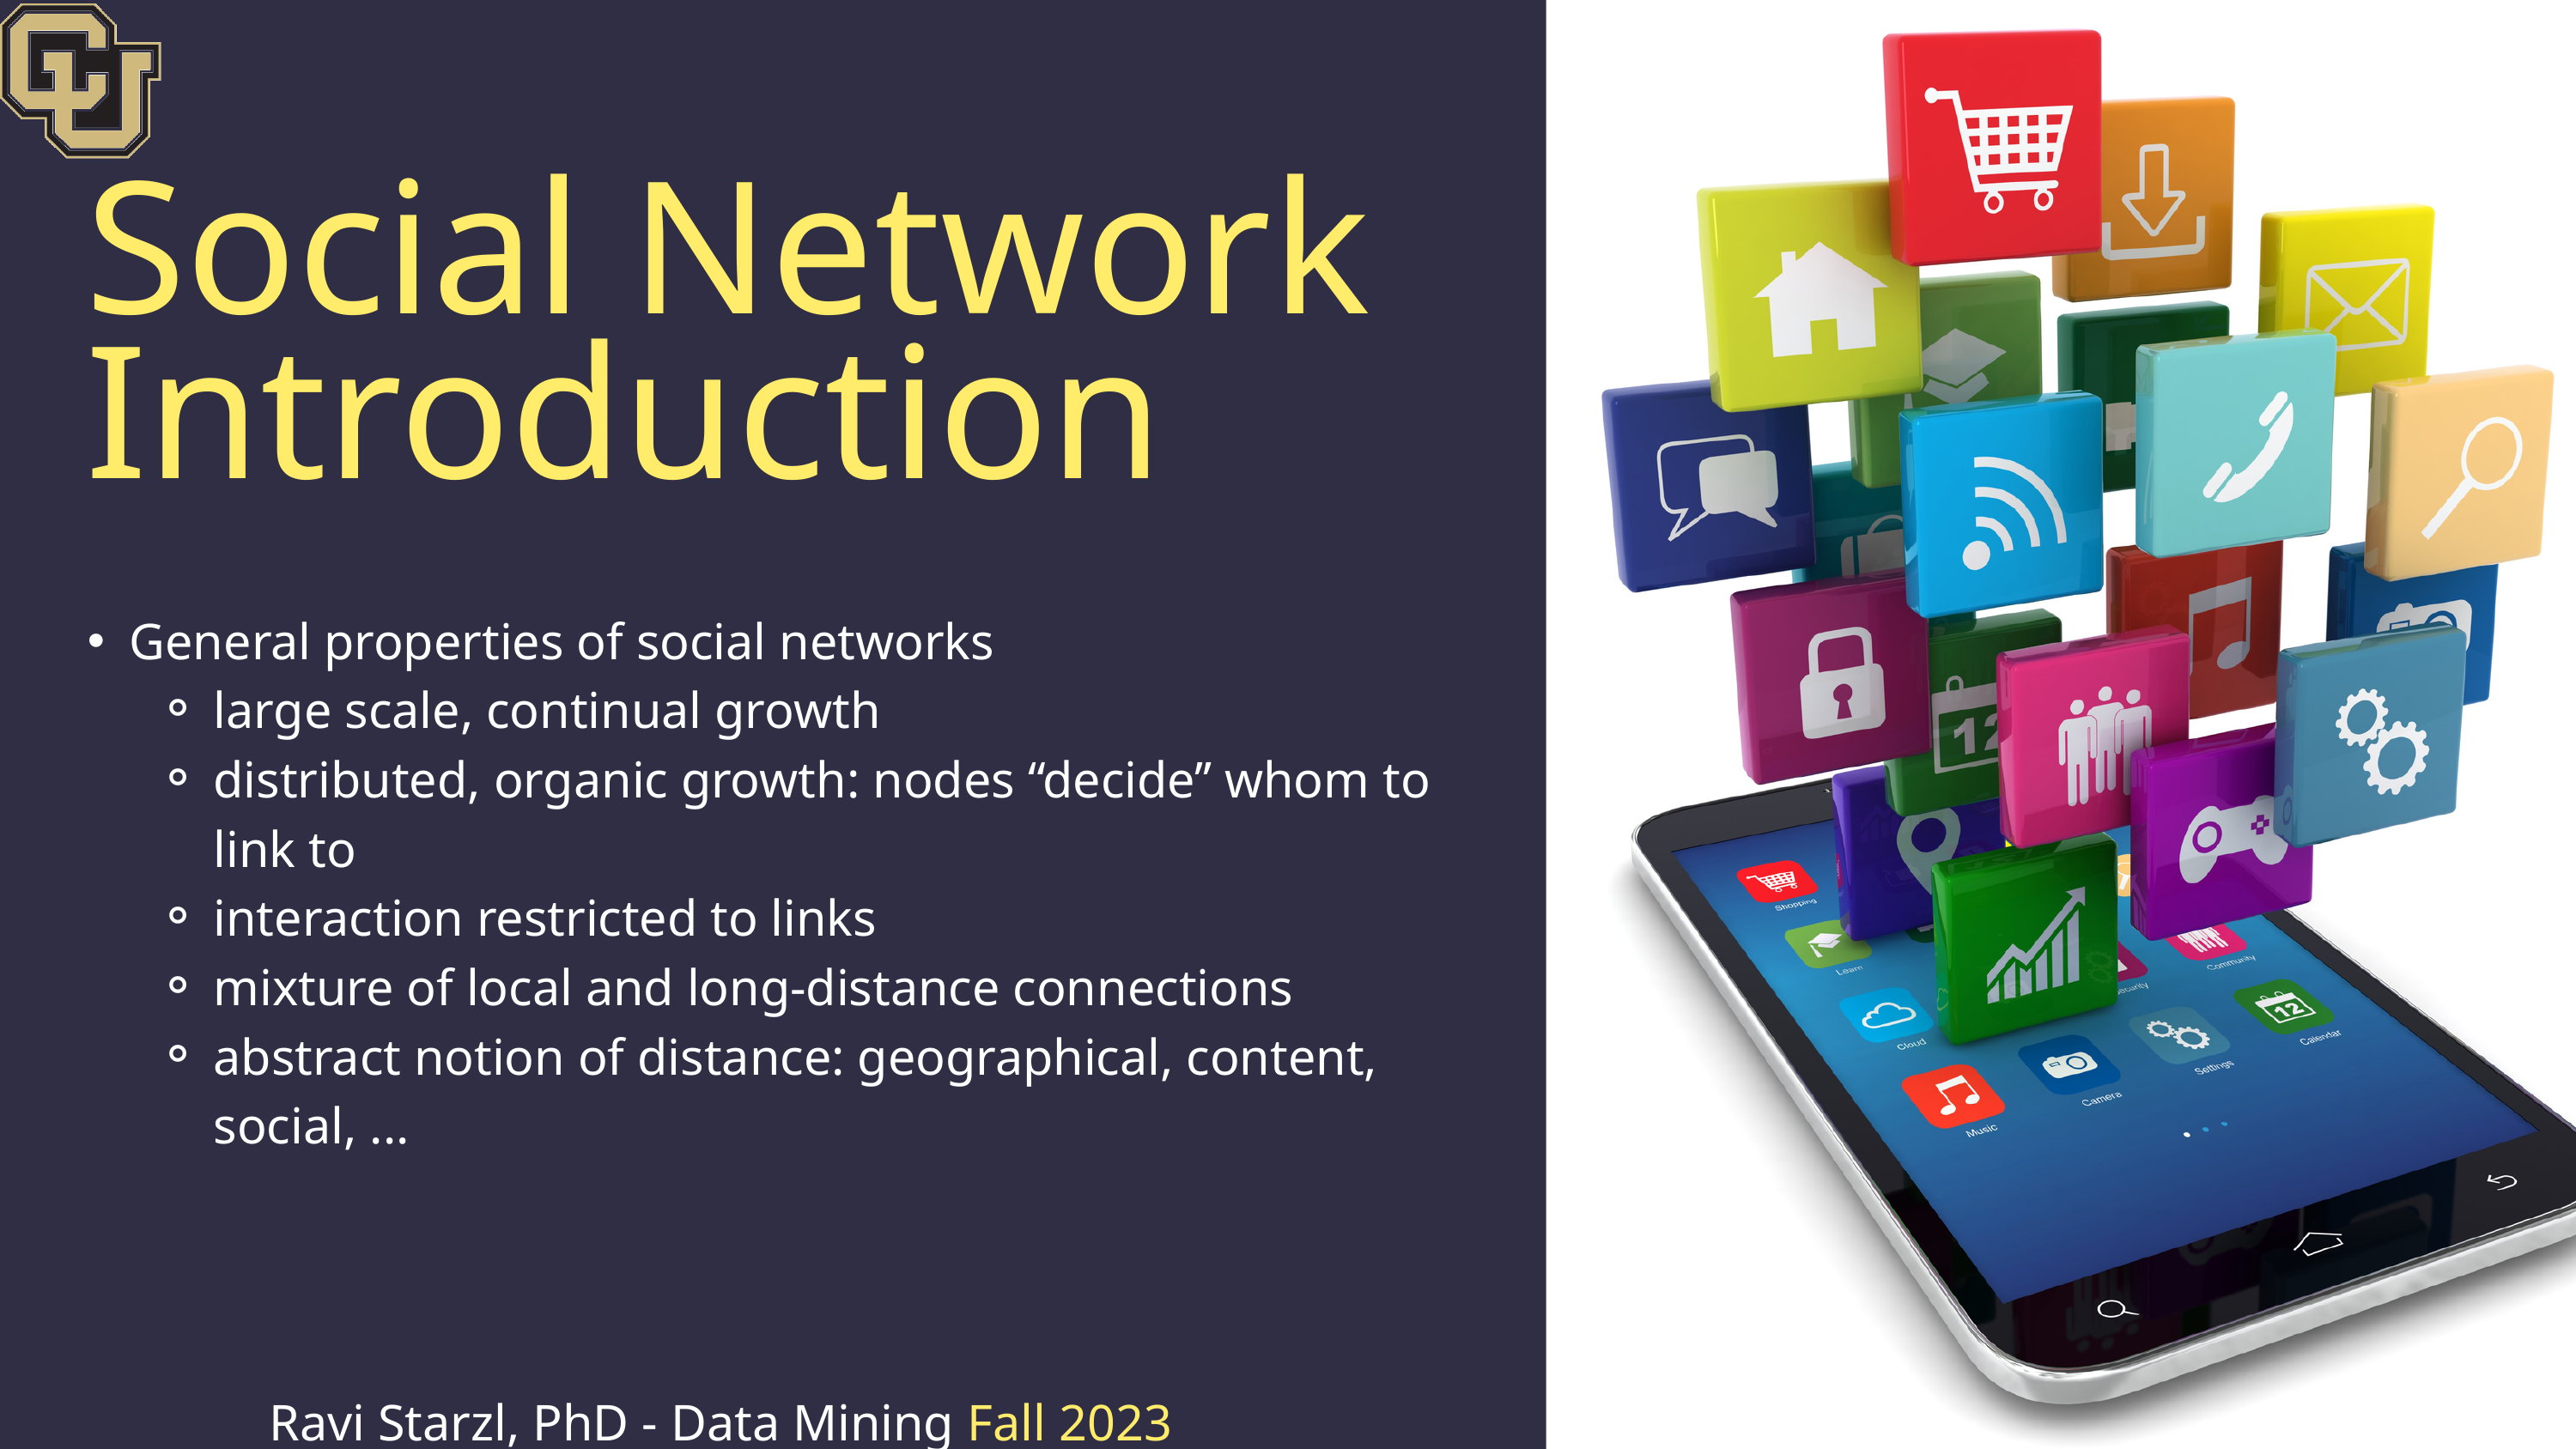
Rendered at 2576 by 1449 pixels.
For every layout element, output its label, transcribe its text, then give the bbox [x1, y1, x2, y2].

text_box [1546, 0, 2576, 1449]
text_box [0, 0, 171, 164]
text_box Social Network Introduction [85, 185, 1512, 516]
text_box Ravi Starzl, PhD - Data Mining Fall 2023 [248, 1381, 1193, 1449]
text_box General properties of social networks large scale, continual growth distributed, organic growth: nodes “decide’’ whom to link to interaction restricted to links mixture of local and long-distance connections abstract notion of distance: geographical, content, social, ... [45, 600, 1448, 1293]
